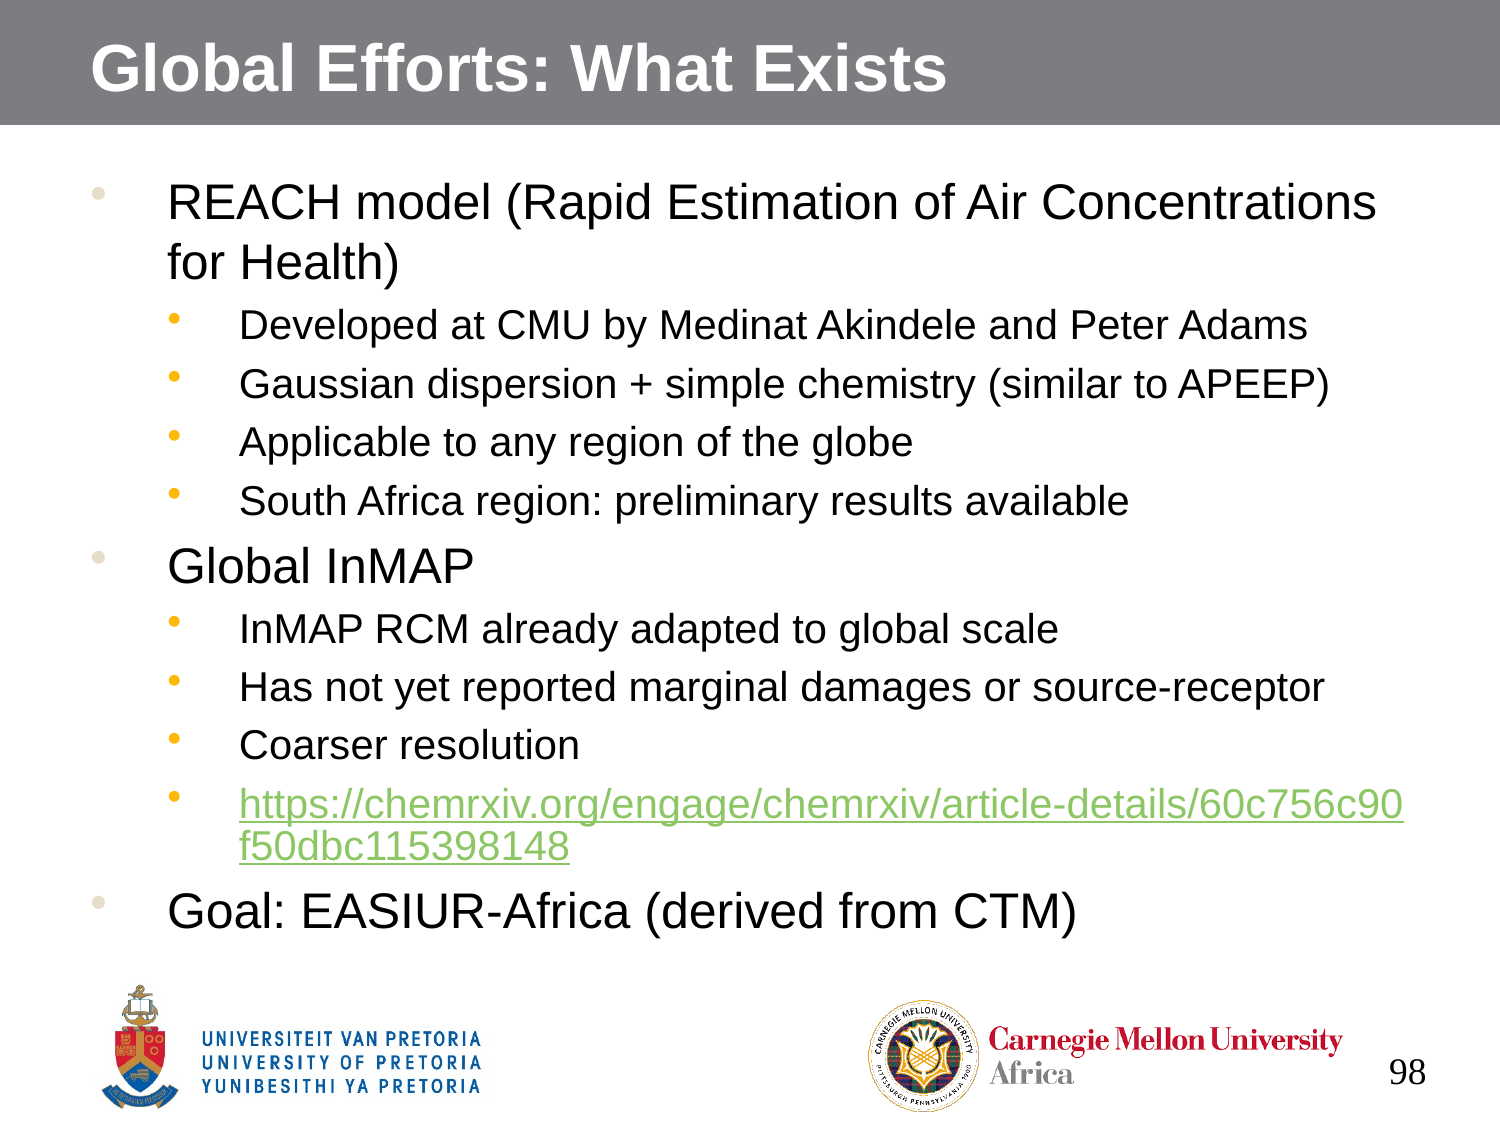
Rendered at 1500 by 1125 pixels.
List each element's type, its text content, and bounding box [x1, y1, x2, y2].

picture [989, 1026, 1343, 1084]
picture [868, 1000, 979, 1112]
title Global Efforts: What Exists [75, 12, 1425, 113]
list REACH model (Rapid Estimation of Air Concentrations for Health) Developed at CMU by Medinat Akindele and Peter Adams Gaussian dispersion + simple chemistry (similar to APEEP) Applicable to any region of the globe South Africa region: preliminary results available Global InMAP InMAP RCM already adapted to global scale Has not yet reported marginal damages or source-receptor Coarser resolution https://chemrxiv.org/engage/chemrxiv/article-details/60c756c90f50dbc115398148 Goal: EASIUR-Africa (derived from CTM) [75, 162, 1425, 979]
picture [92, 980, 495, 1112]
